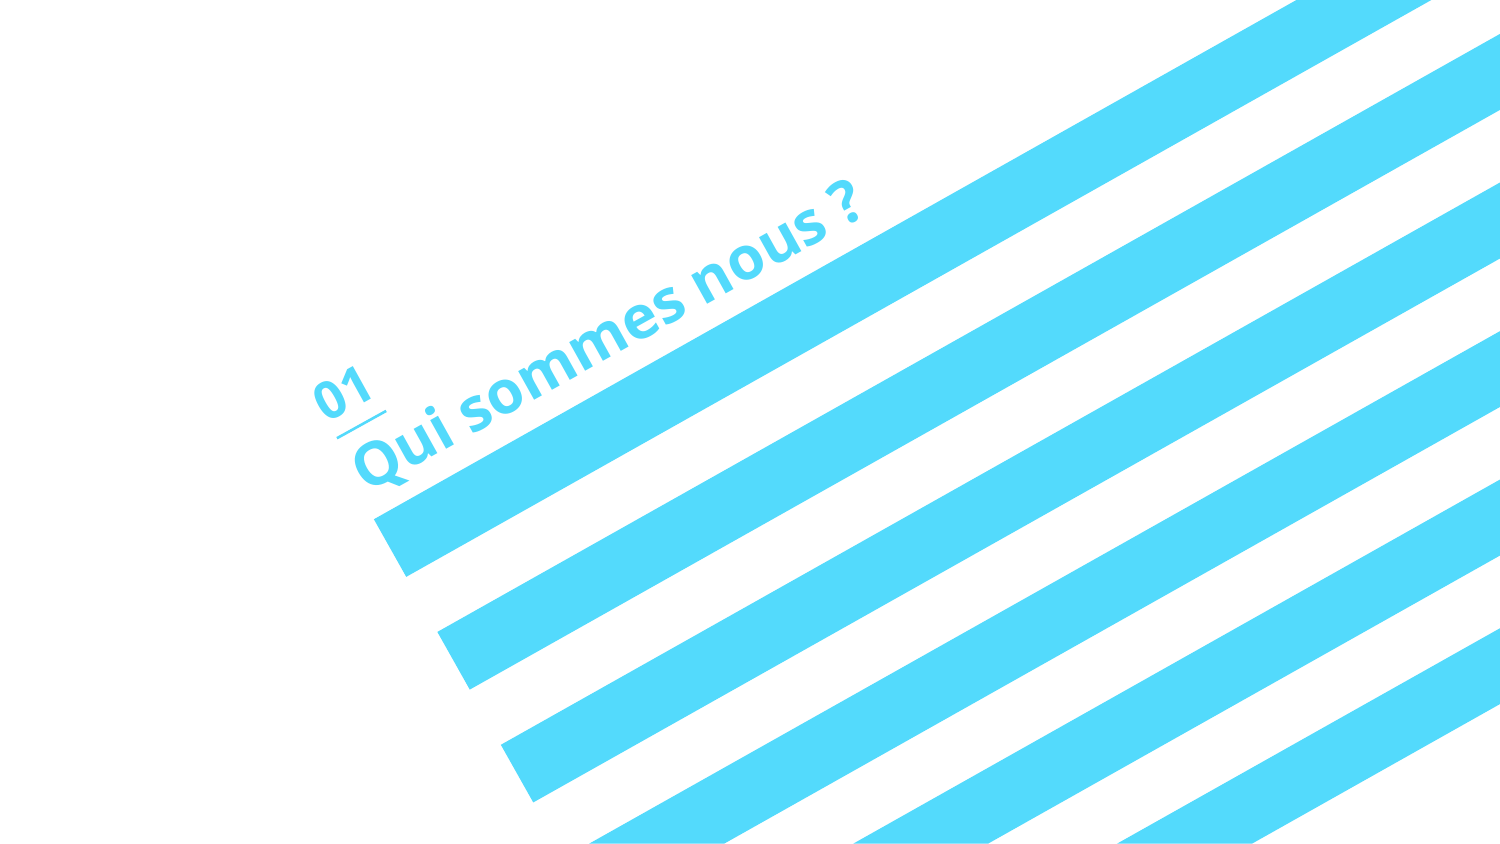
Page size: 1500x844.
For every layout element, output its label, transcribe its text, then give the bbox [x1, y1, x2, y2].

list 01 [304, 312, 457, 426]
title Qui sommes nous ? [328, 0, 1401, 683]
